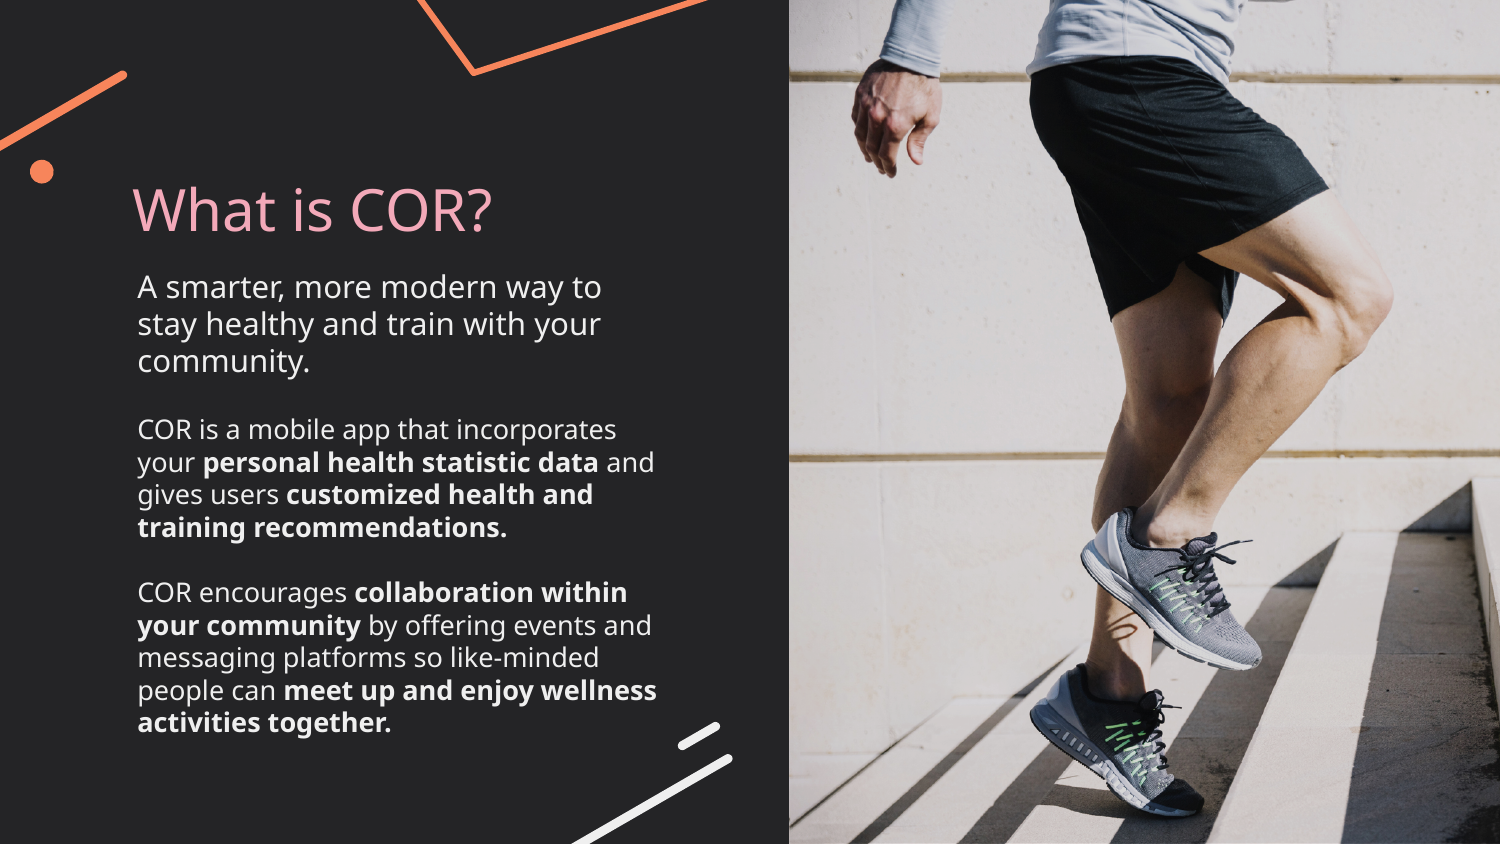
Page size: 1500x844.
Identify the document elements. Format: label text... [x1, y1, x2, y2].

title What is COR? [117, 157, 658, 252]
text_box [788, 0, 1500, 844]
list A smarter, more modern way to stay healthy and train with your community. COR is a mobile app that incorporates your personal health statistic data and gives users customized health and training recommendations. COR encourages collaboration within your community by offering events and messaging platforms so like-minded people can meet up and enjoy wellness activities together. [122, 251, 681, 723]
